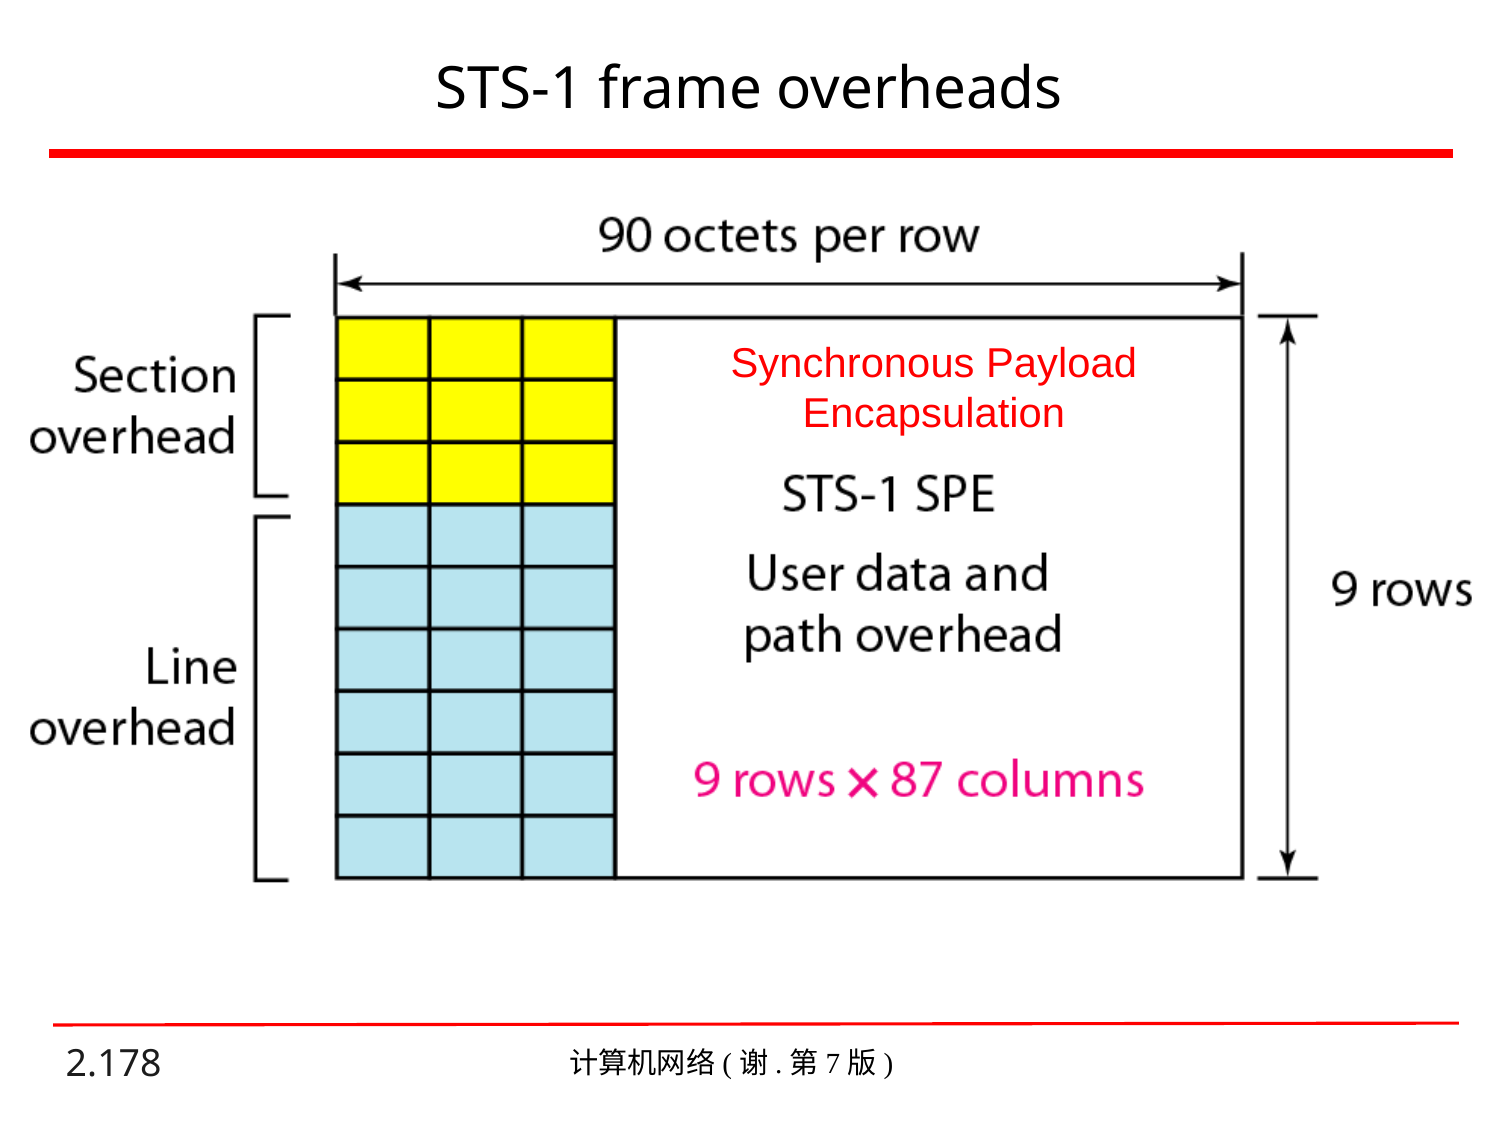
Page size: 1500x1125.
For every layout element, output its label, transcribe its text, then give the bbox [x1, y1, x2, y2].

picture [29, 207, 1475, 885]
title STS-1 frame overheads [58, 33, 1440, 137]
